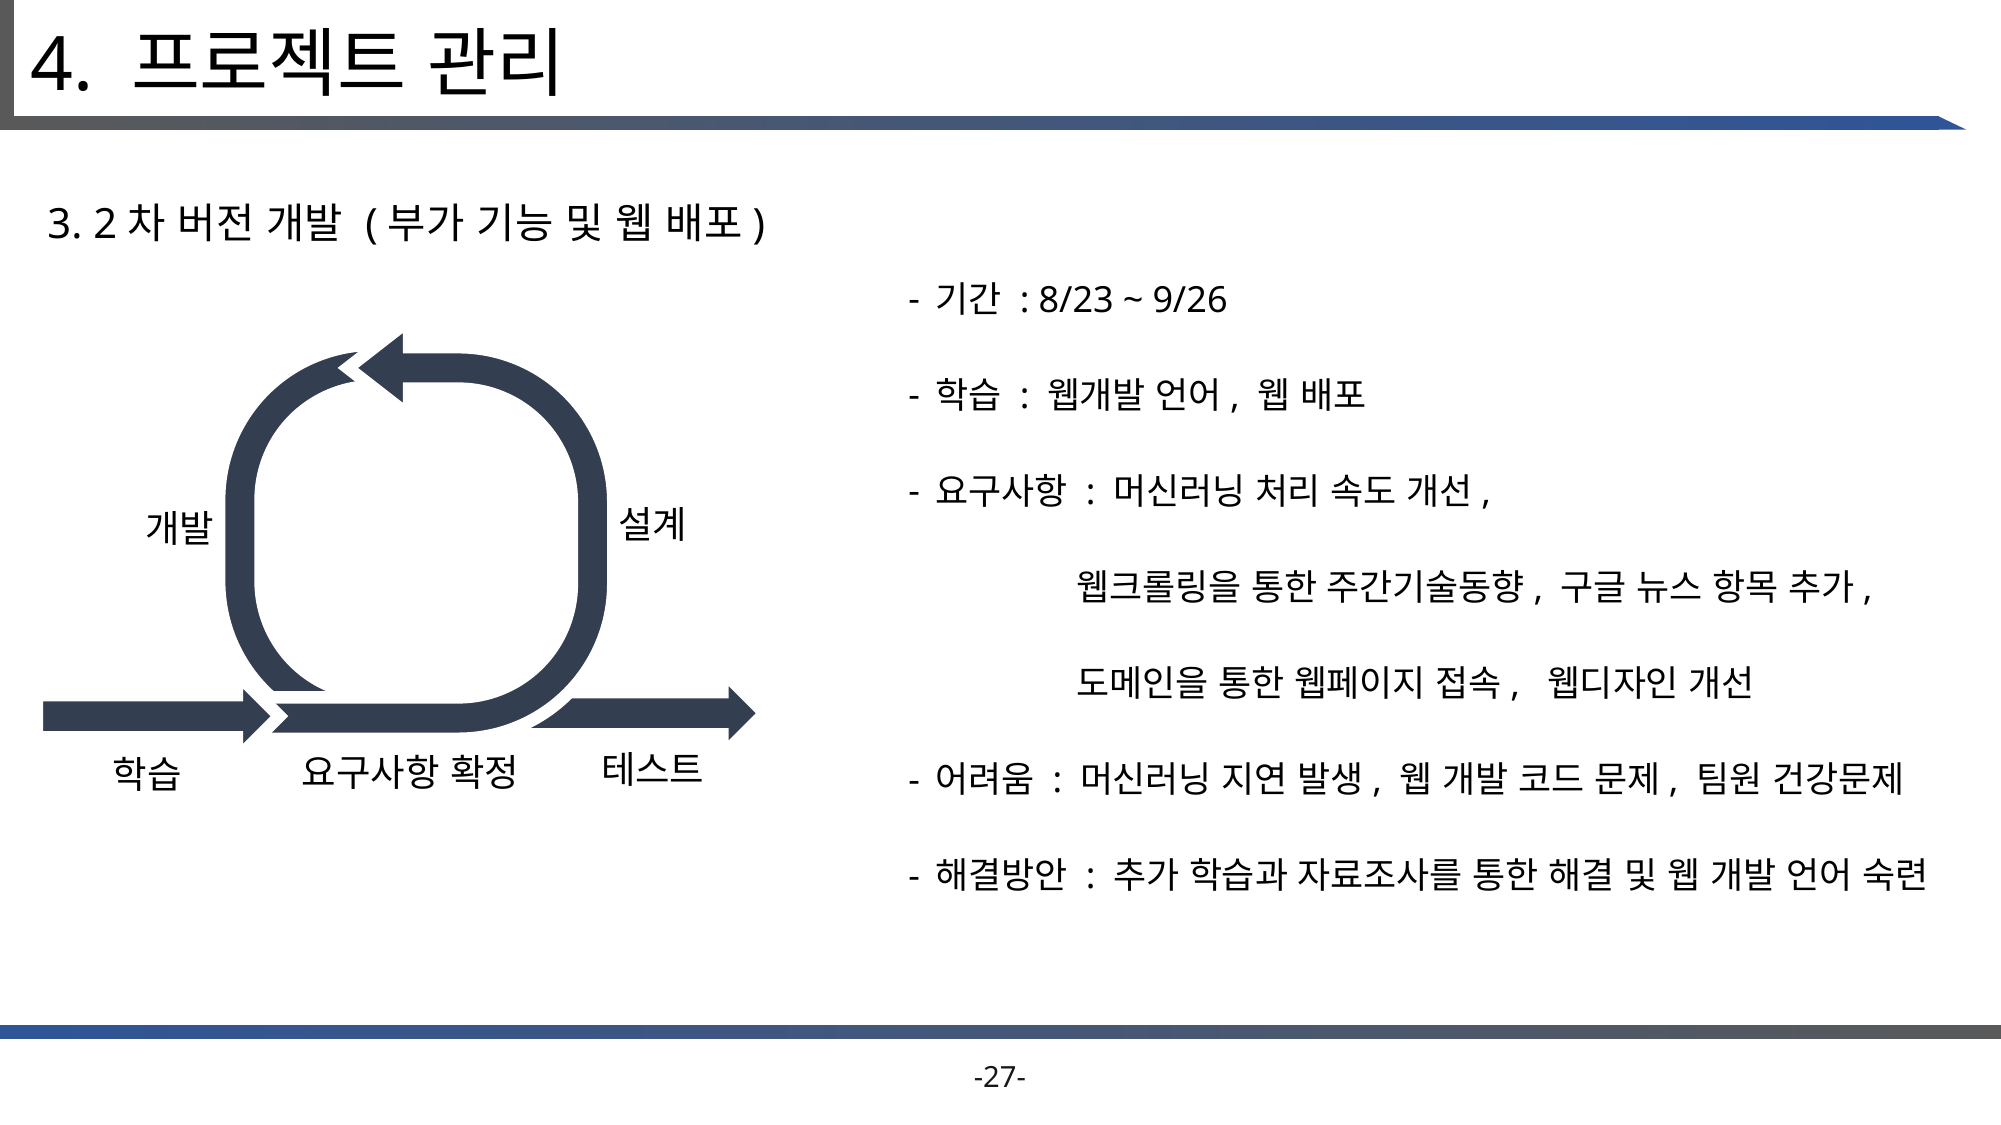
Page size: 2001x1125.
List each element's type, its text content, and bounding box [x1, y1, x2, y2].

title 4. 프로젝트 관리 [15, 6, 1628, 126]
text_box 3. 2차 버전 개발 (부가 기능 및 웹 배포) [32, 195, 1066, 292]
slide_number -27- [774, 1048, 1225, 1109]
text_box 기간 : 8/23 ~ 9/26 학습 : 웹개발 언어, 웹 배포 요구사항 : 머신러닝 처리 속도 개선, 웹크롤링을 통한 주간기술동향, 구글 뉴스 항목 추가, 도메인을 통한 웹페이지 접속, 웹디자인 개선 어려움 : 머신러닝 지연 발생, 웹 개발 코드 문제, 팀원 건강문제 해결방안 : 추가 학습과 자료조사를 통한 해결 및 웹 개발 언어 숙련 [821, 225, 1949, 940]
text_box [36, 320, 765, 805]
